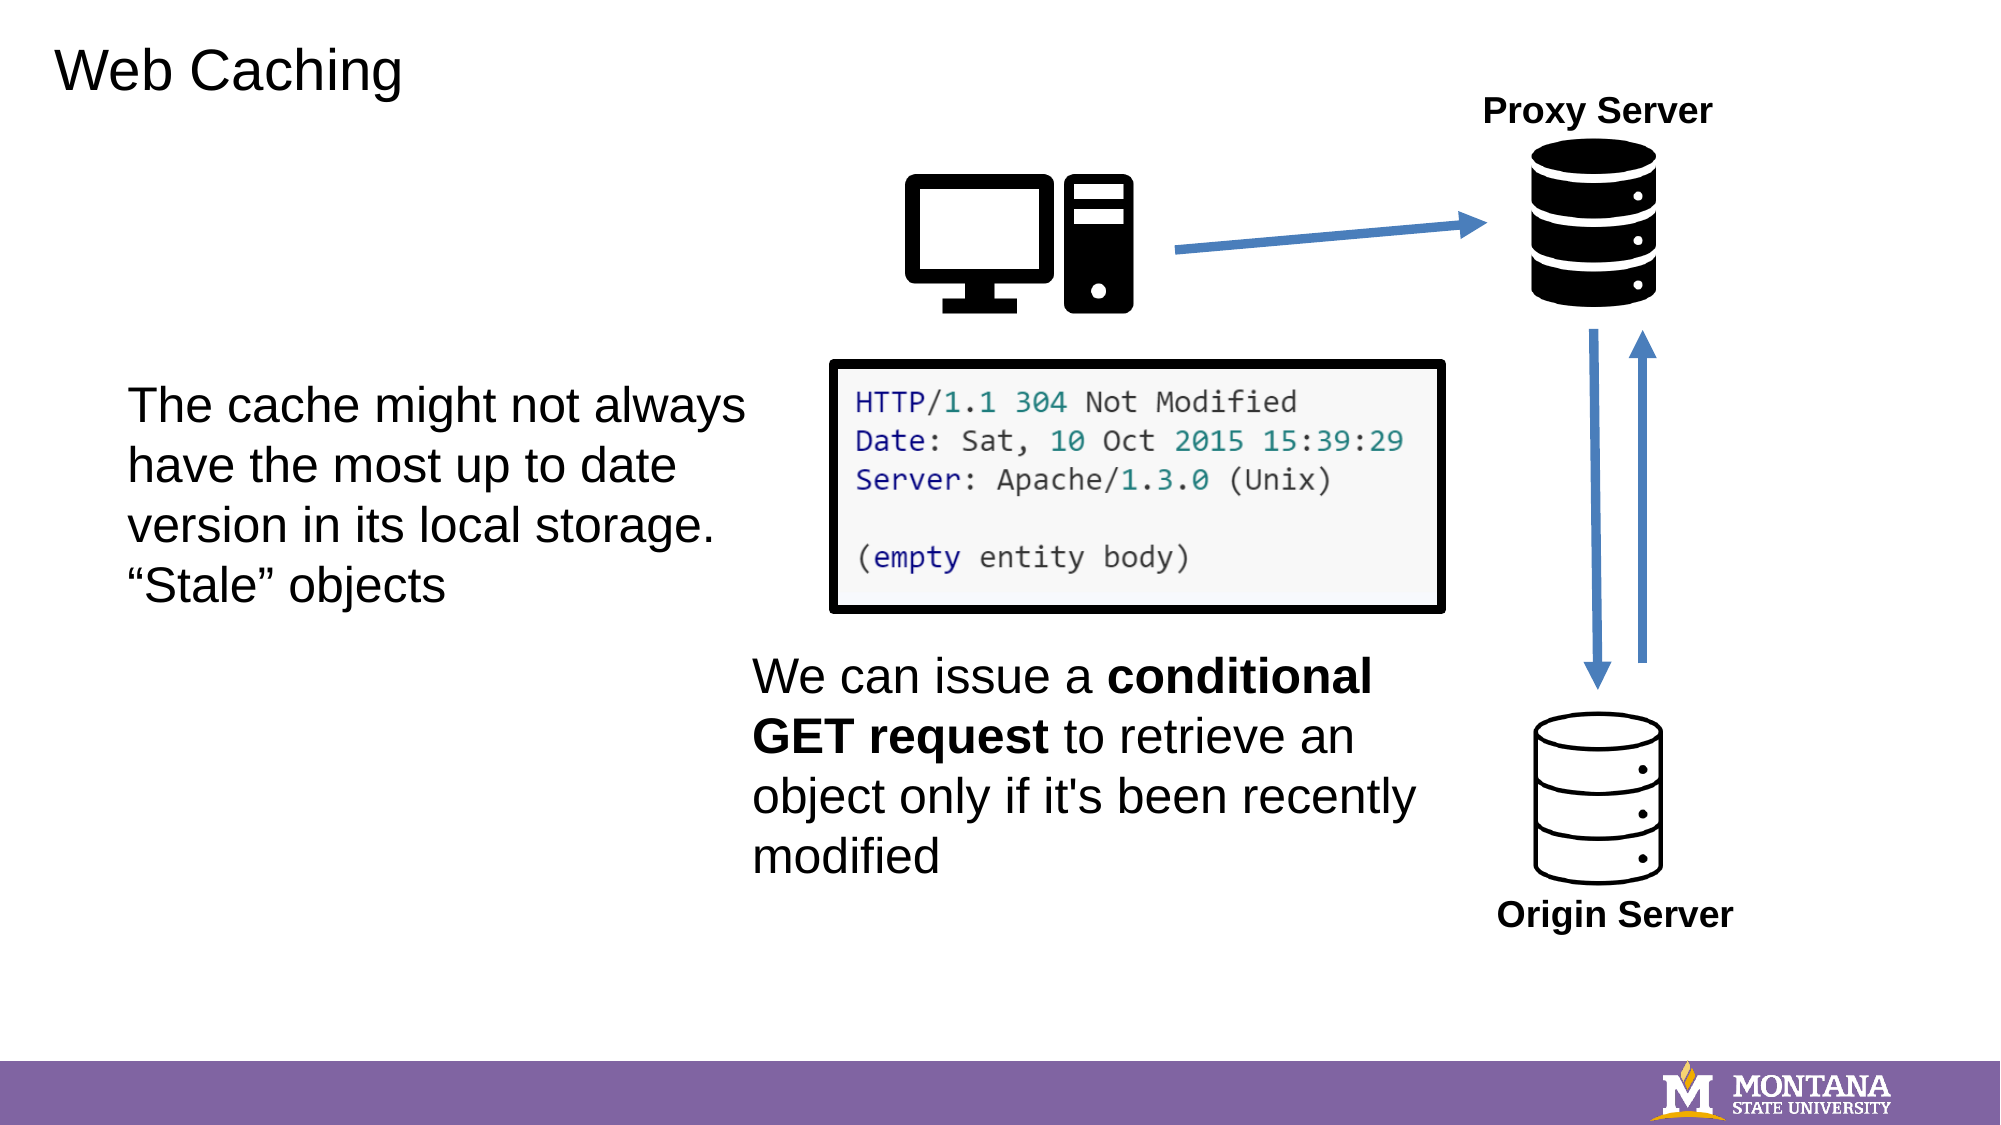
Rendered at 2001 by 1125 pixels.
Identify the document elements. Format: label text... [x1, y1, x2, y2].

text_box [0, 1060, 1647, 1125]
text_box The cache might not always have the most up to date version in its local storage. “Stale” objects [112, 365, 825, 621]
text_box Proxy Server [1467, 78, 1729, 139]
text_box Web Caching [40, 24, 420, 110]
picture [1487, 116, 1701, 330]
text_box We can issue a conditional GET request to retrieve an object only if it's been recently modified [737, 635, 1466, 891]
picture [899, 124, 1138, 363]
text_box Origin Server [1481, 882, 1750, 943]
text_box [1174, 222, 1488, 251]
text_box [1593, 328, 1599, 691]
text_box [1892, 1060, 2000, 1125]
picture [1649, 1060, 1892, 1122]
picture [837, 368, 1438, 605]
picture [1491, 689, 1705, 903]
